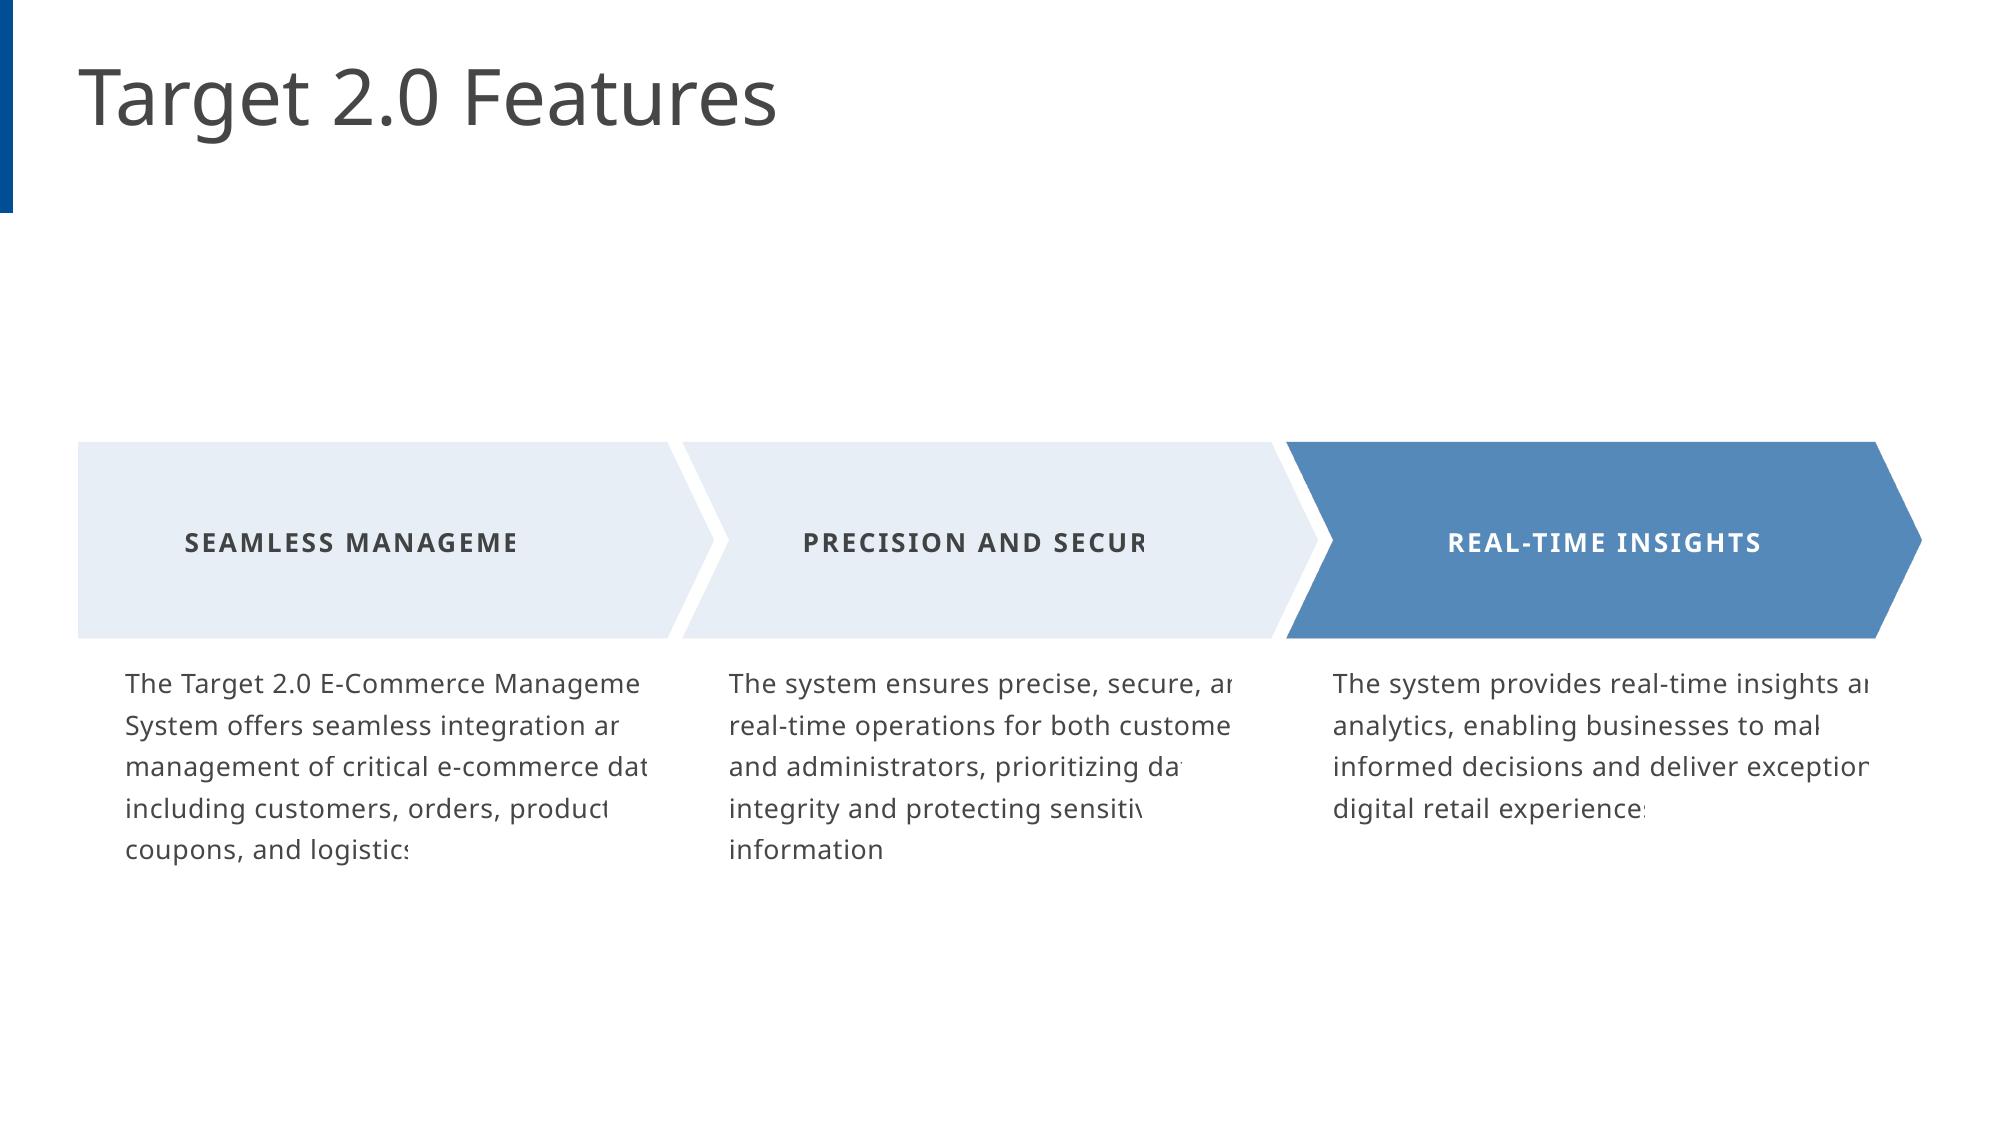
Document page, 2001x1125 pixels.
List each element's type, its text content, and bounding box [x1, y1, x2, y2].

text_box The system provides real-time insights and analytics, enabling businesses to make informed decisions and deliver exceptional digital retail experiences. [1332, 657, 1912, 824]
text_box The system ensures precise, secure, and real-time operations for both customers and administrators, prioritizing data integrity and protecting sensitive information. [728, 657, 1308, 865]
text_box Target 2.0 Features [78, 57, 2000, 141]
picture [0, 0, 13, 213]
picture [77, 441, 1923, 639]
text_box The Target 2.0 E-Commerce Management System offers seamless integration and management of critical e-commerce data, including customers, orders, products, coupons, and logistics. [124, 657, 704, 865]
